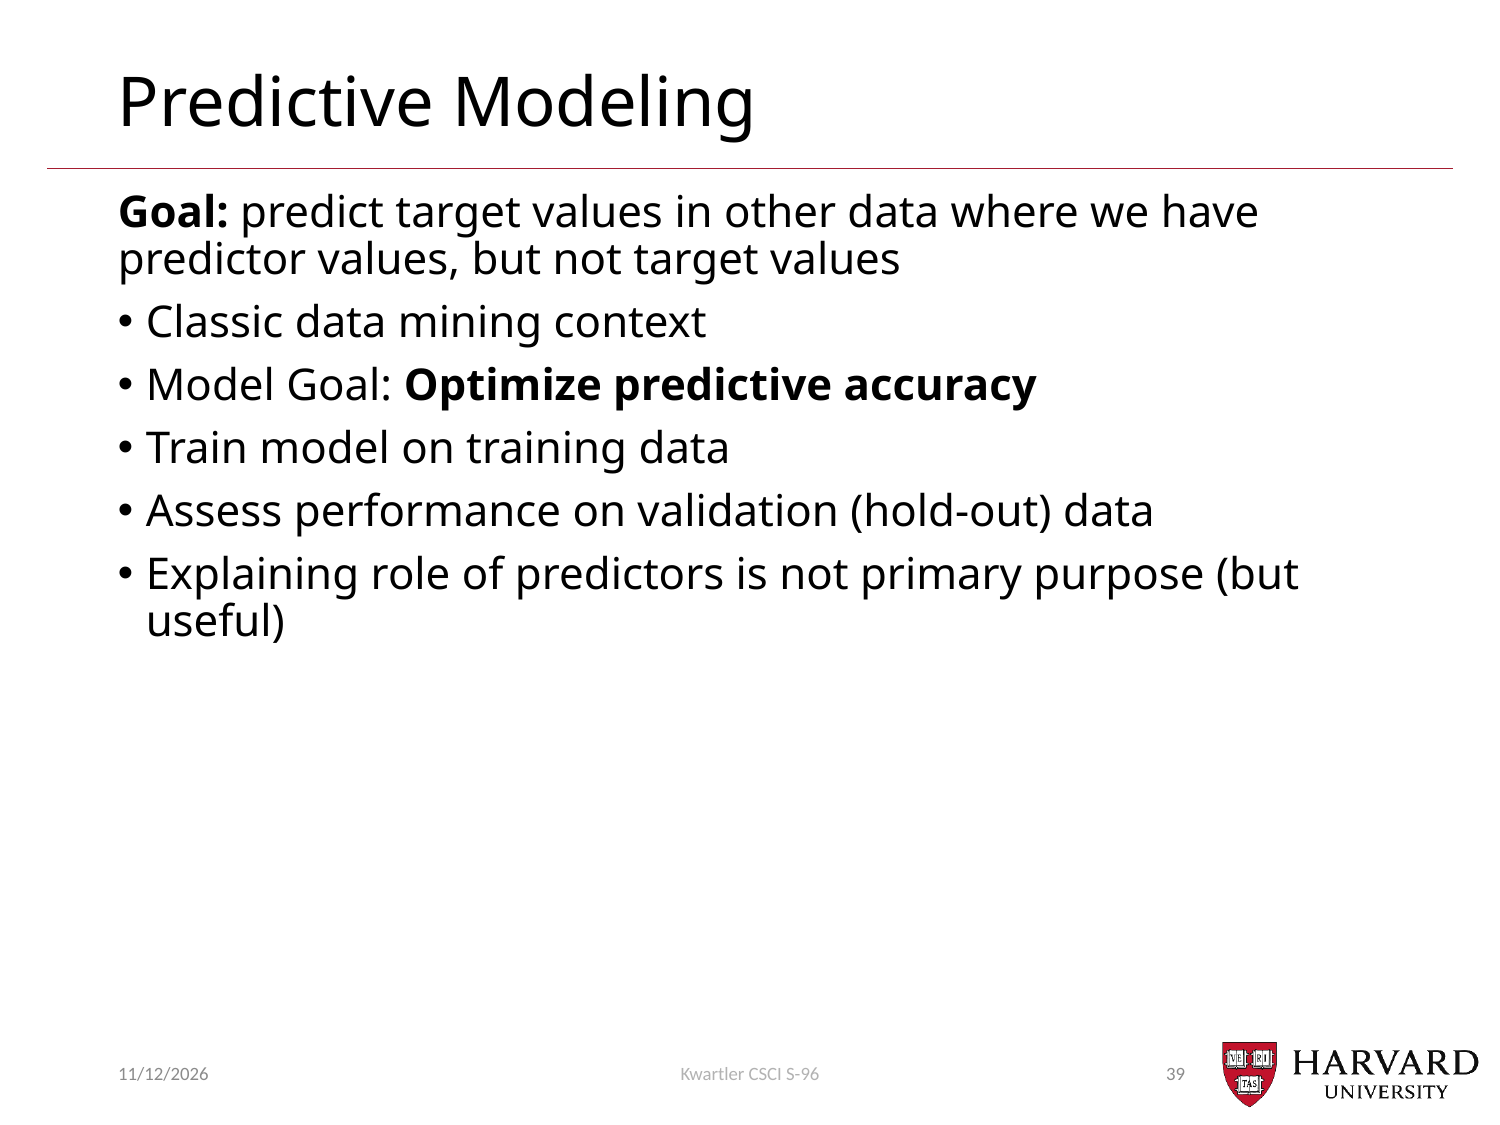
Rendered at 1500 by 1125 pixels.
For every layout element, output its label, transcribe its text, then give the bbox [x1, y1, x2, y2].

picture [1200, 1024, 1500, 1125]
footer Kwartler CSCI S-96 [496, 1042, 1004, 1103]
slide_number 39 [1059, 1042, 1200, 1103]
title Predictive Modeling [103, 59, 1397, 157]
text_box Goal: predict target values in other data where we have predictor values, but not target values Classic data mining context Model Goal: Optimize predictive accuracy Train model on training data Assess performance on validation (hold-out) data Explaining role of predictors is not primary purpose (but useful) [103, 182, 1397, 1023]
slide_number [103, 1042, 441, 1103]
